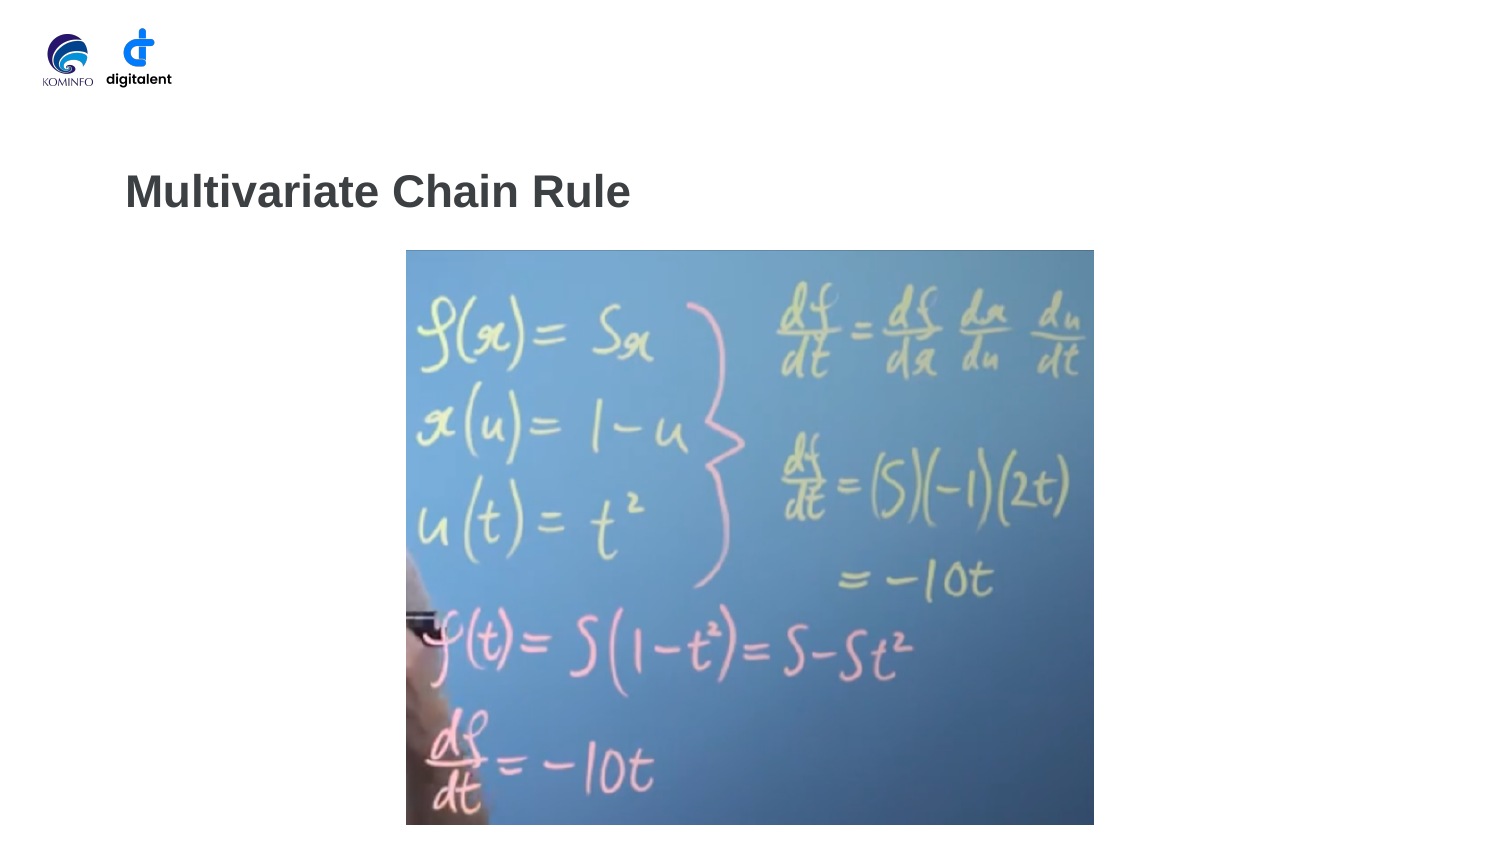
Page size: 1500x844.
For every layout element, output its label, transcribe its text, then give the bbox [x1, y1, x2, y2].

picture [406, 250, 1094, 825]
picture [43, 0, 218, 140]
text_box Multivariate Chain Rule [125, 161, 1214, 220]
